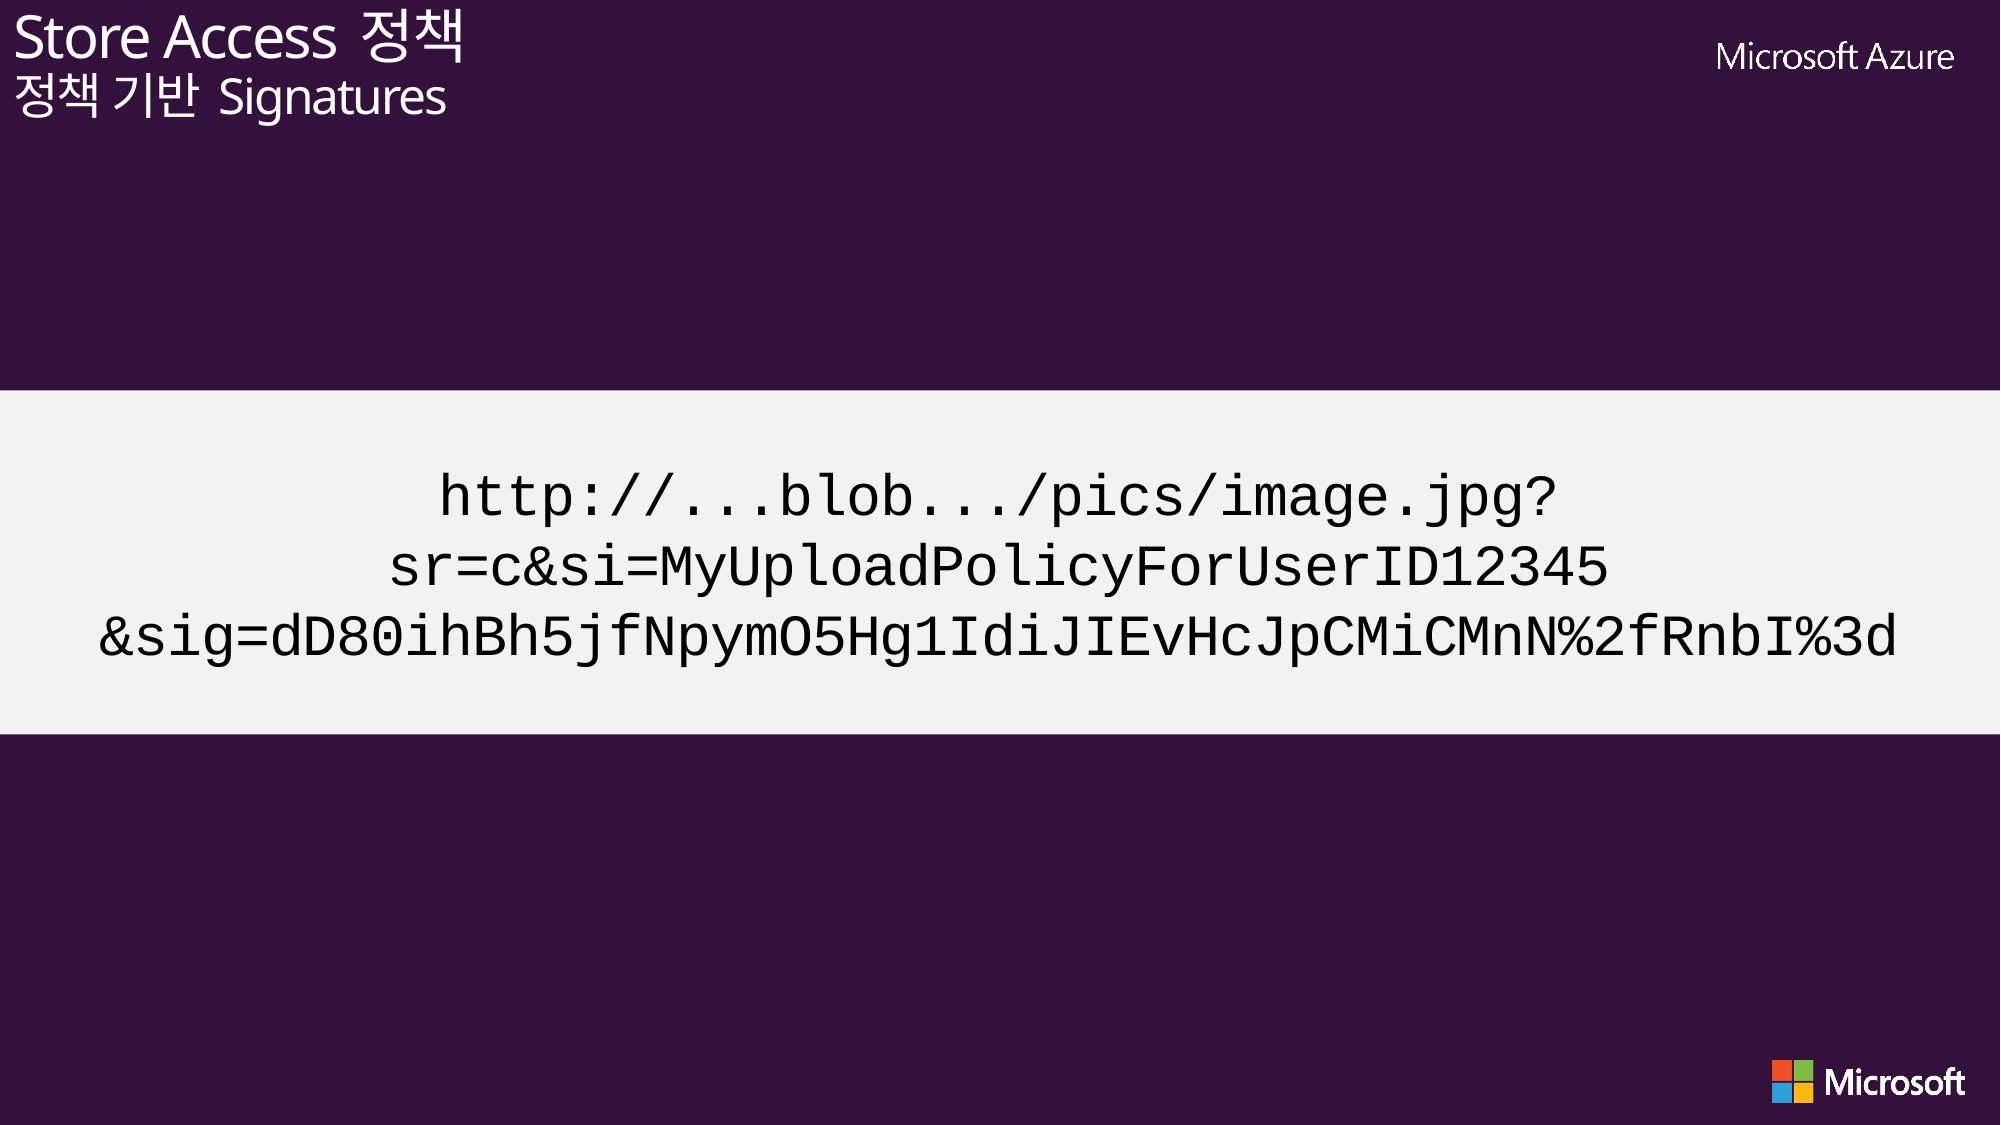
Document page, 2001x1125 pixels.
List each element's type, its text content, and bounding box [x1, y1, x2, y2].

title Store Access 정책 정책 기반 Signatures [0, 0, 2000, 134]
picture [1772, 1060, 1965, 1103]
text_box http://...blob.../pics/image.jpg? sr=c&si=MyUploadPolicyForUserID12345 &sig=dD80ihBh5jfNpymO5Hg1IdiJIEvHcJpCMiCMnN%2fRnbI%3d [0, 389, 2000, 735]
